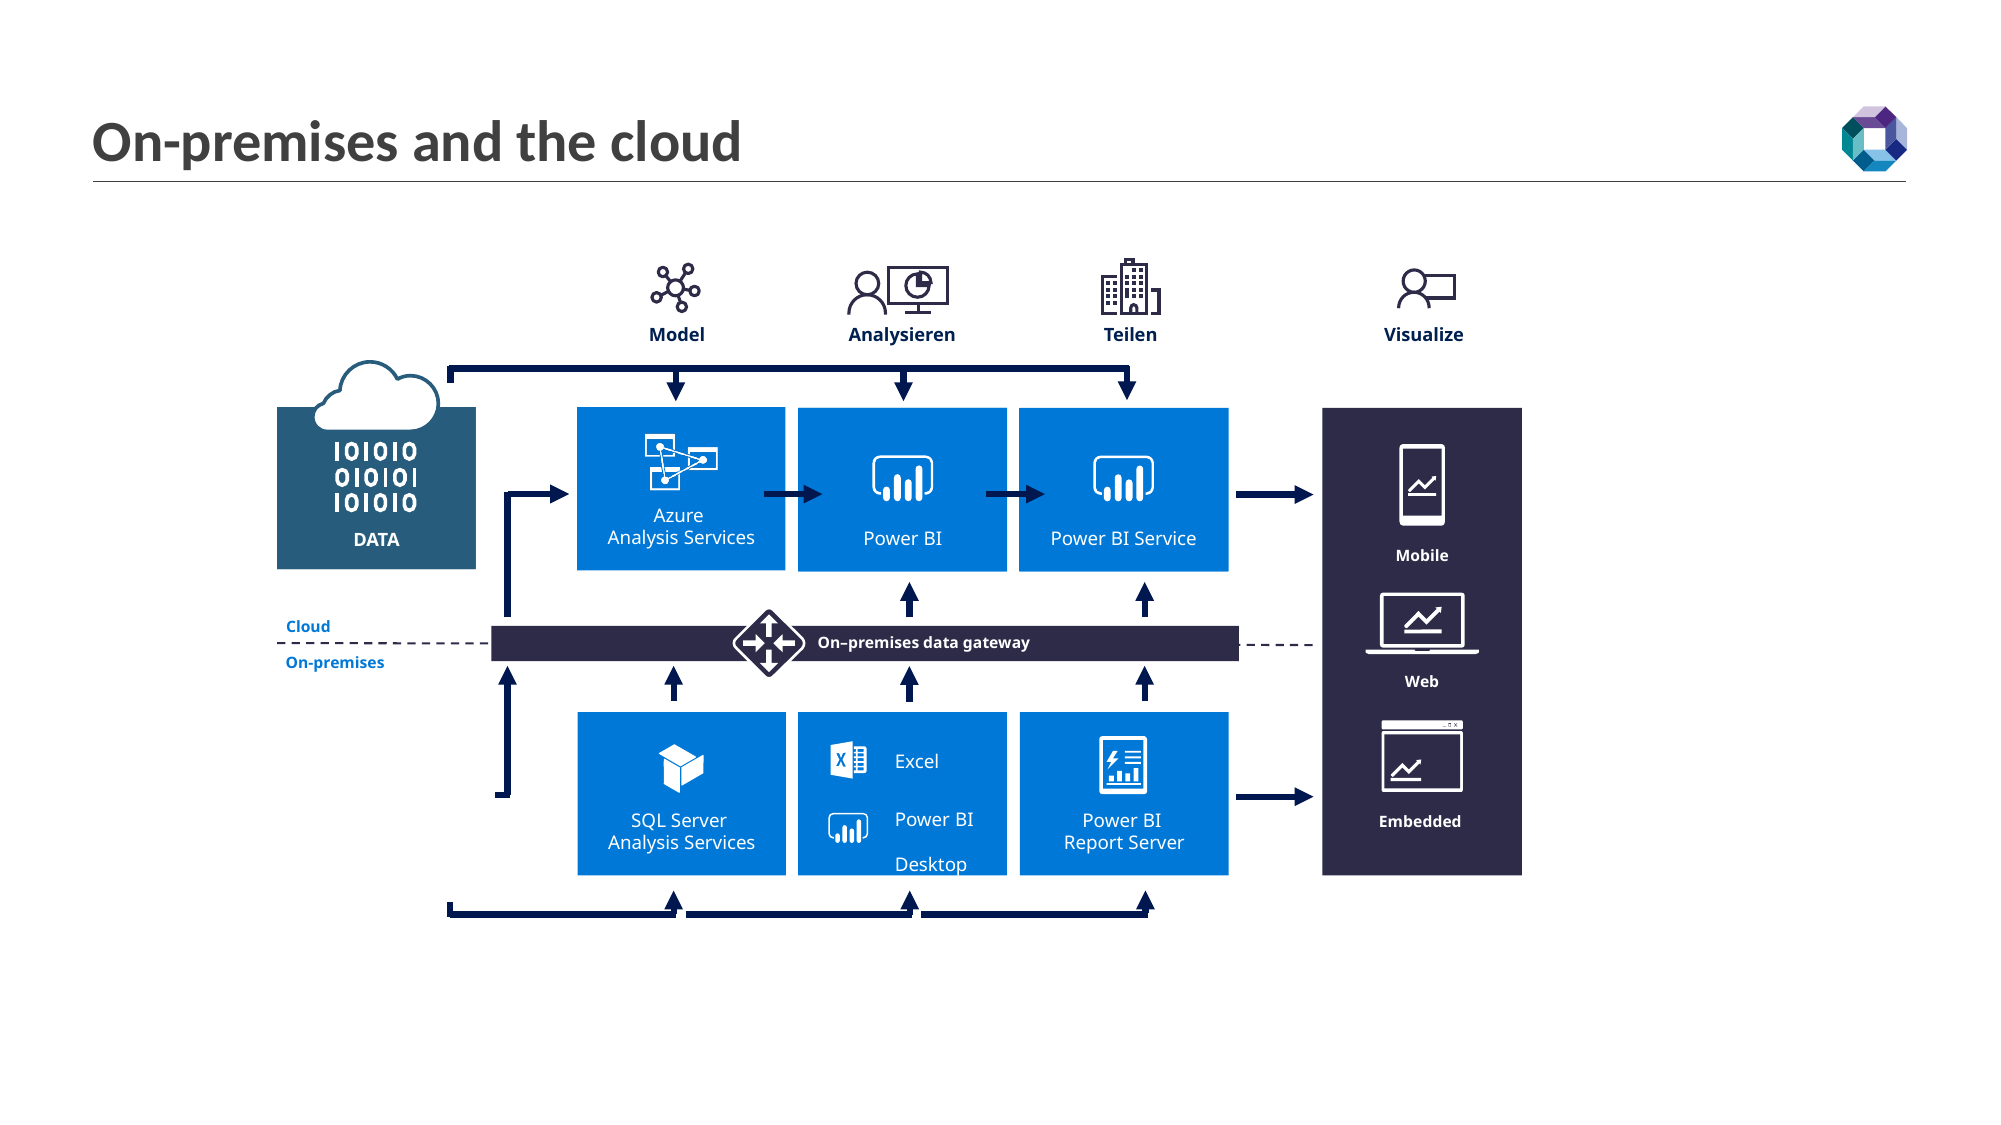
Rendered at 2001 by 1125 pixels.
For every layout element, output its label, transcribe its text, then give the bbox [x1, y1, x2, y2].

text_box [905, 273, 930, 298]
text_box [270, 361, 1523, 917]
text_box Teilen [1025, 316, 1236, 353]
text_box Model [568, 316, 785, 353]
text_box [1403, 269, 1424, 292]
text_box [920, 272, 931, 283]
text_box [1125, 259, 1133, 265]
text_box [1102, 276, 1117, 314]
text_box Visualize [1356, 316, 1492, 353]
text_box [1151, 290, 1159, 314]
text_box [888, 267, 948, 313]
text_box [1121, 264, 1147, 314]
text_box [1398, 292, 1430, 309]
text_box Analysieren [785, 316, 1020, 353]
text_box [651, 264, 700, 312]
text_box [848, 272, 886, 314]
text_box [1423, 275, 1455, 298]
title On-premises and the cloud [92, 92, 1818, 175]
text_box [1130, 304, 1137, 314]
